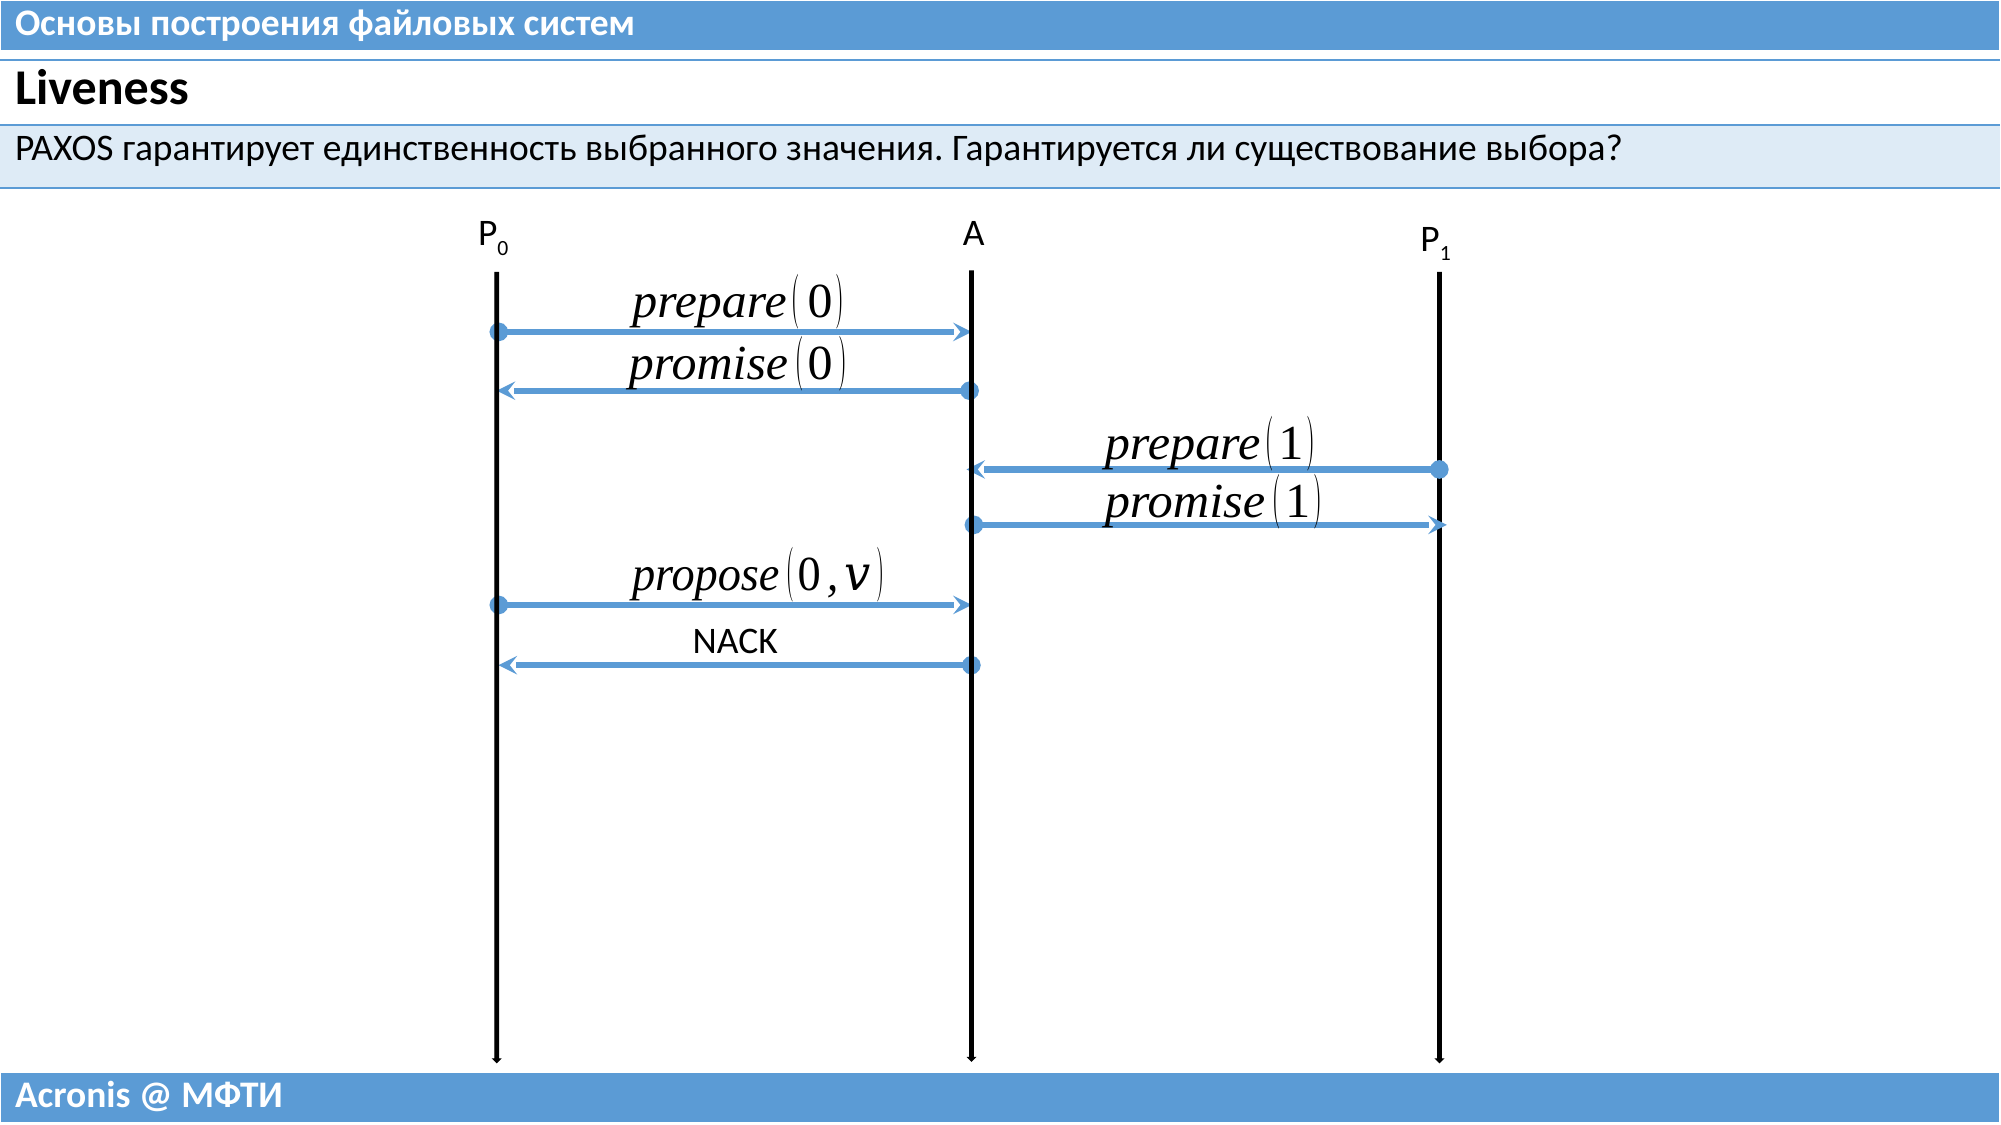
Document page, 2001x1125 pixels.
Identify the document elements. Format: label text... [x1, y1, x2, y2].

text_box [1436, 273, 1443, 460]
text_box [968, 269, 975, 469]
text_box A [948, 201, 1000, 261]
text_box [1436, 479, 1443, 522]
text_box [490, 271, 503, 1065]
text_box [1433, 528, 1446, 1065]
text_box NACK [677, 608, 793, 665]
table_header Liveness [0, 61, 2000, 124]
text_box P1 [1405, 206, 1466, 273]
table_cell PAXOS гарантирует единственность выбранного значения. Гарантируется ли существование выбора? [0, 126, 2000, 187]
table_header Основы построения файловых систем [1, 1, 1999, 50]
text_box [965, 470, 978, 1063]
text_box P0 [463, 201, 524, 267]
table_header Acronis @ МФТИ [1, 1073, 1999, 1122]
